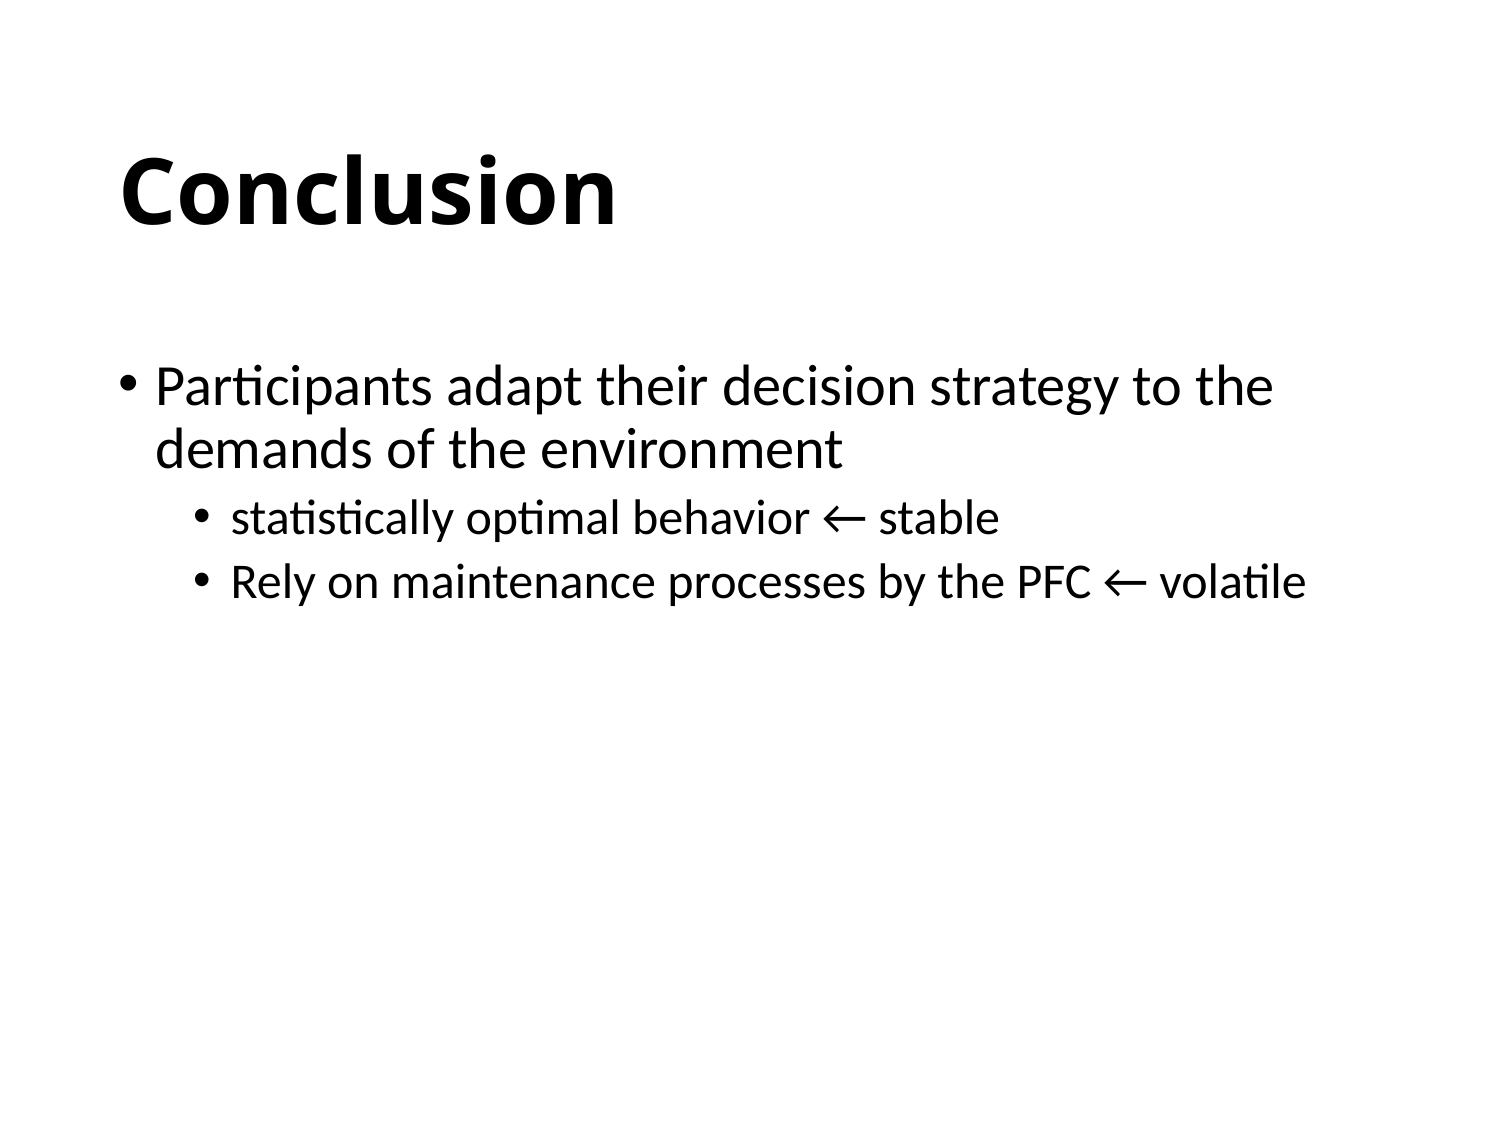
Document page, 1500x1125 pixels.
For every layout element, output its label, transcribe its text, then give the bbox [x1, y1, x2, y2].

list Participants adapt their decision strategy to the demands of the environment statistically optimal behavior ← stable Rely on maintenance processes by the PFC ← volatile [103, 347, 1397, 974]
title Conclusion [103, 85, 1397, 304]
